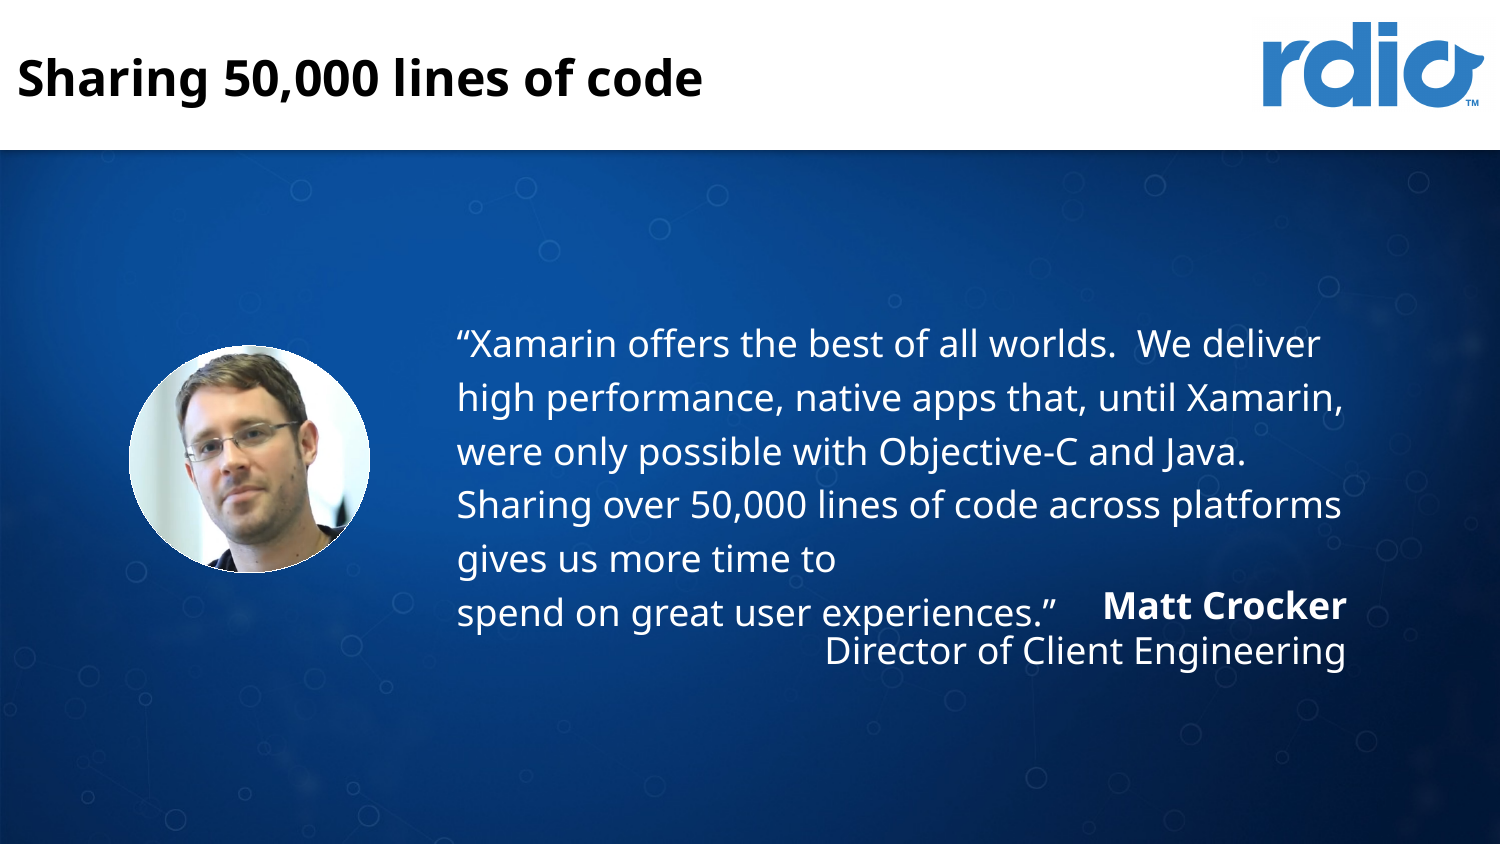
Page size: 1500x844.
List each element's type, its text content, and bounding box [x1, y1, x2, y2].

picture [1251, 17, 1497, 113]
text_box Sharing 50,000 lines of code [2, 39, 1352, 127]
text_box [0, 0, 1500, 151]
text_box “Xamarin offers the best of all worlds. We deliver high performance, native apps that, until Xamarin, were only possible with Objective-C and Java. Sharing over 50,000 lines of code across platforms gives us more time to spend on great user experiences.” [441, 303, 1394, 687]
picture [0, 151, 1500, 844]
text_box Matt Crocker Director of Client Engineering [808, 574, 1363, 680]
